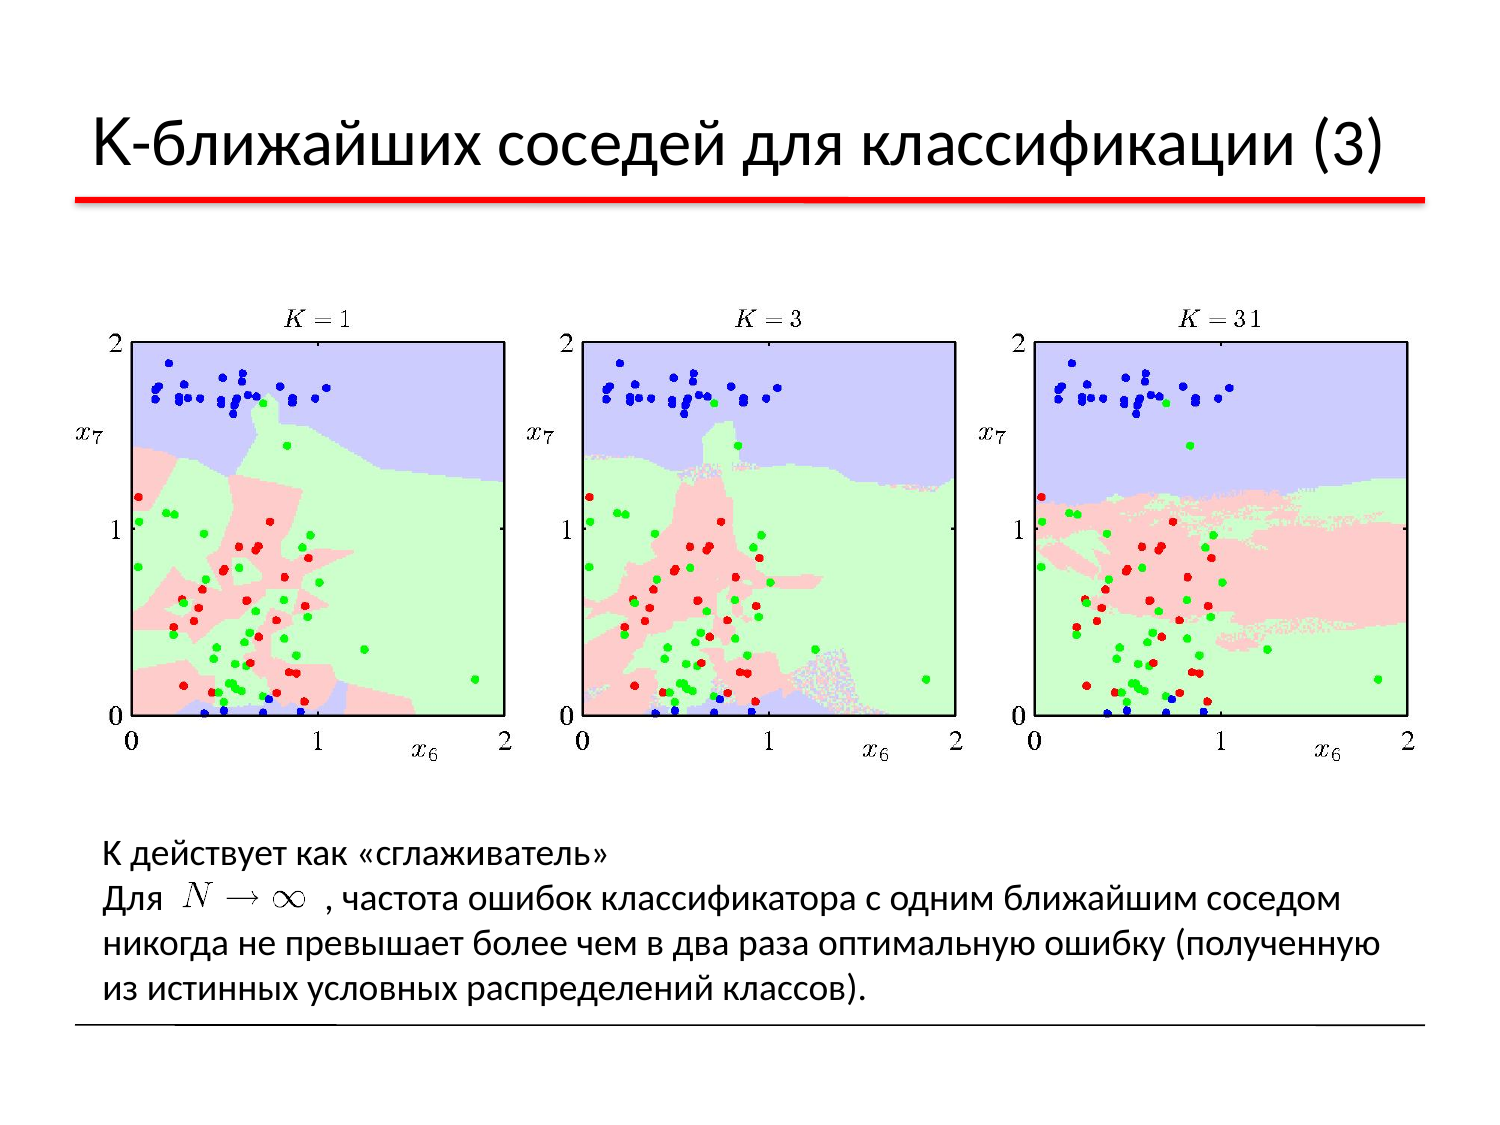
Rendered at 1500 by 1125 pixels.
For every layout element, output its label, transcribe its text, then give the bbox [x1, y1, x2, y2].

text_box K действует как «сглаживатель» Для , частота ошибок классификатора с одним ближайшим соседом никогда не превышает более чем в два раза оптимальную ошибку (полученную из истинных условных распределений классов). [87, 820, 1412, 1015]
picture [179, 877, 308, 908]
picture [521, 234, 966, 769]
picture [973, 234, 1419, 769]
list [70, 234, 515, 769]
title K-ближайших соседей для классификации (3) [75, 45, 1425, 233]
